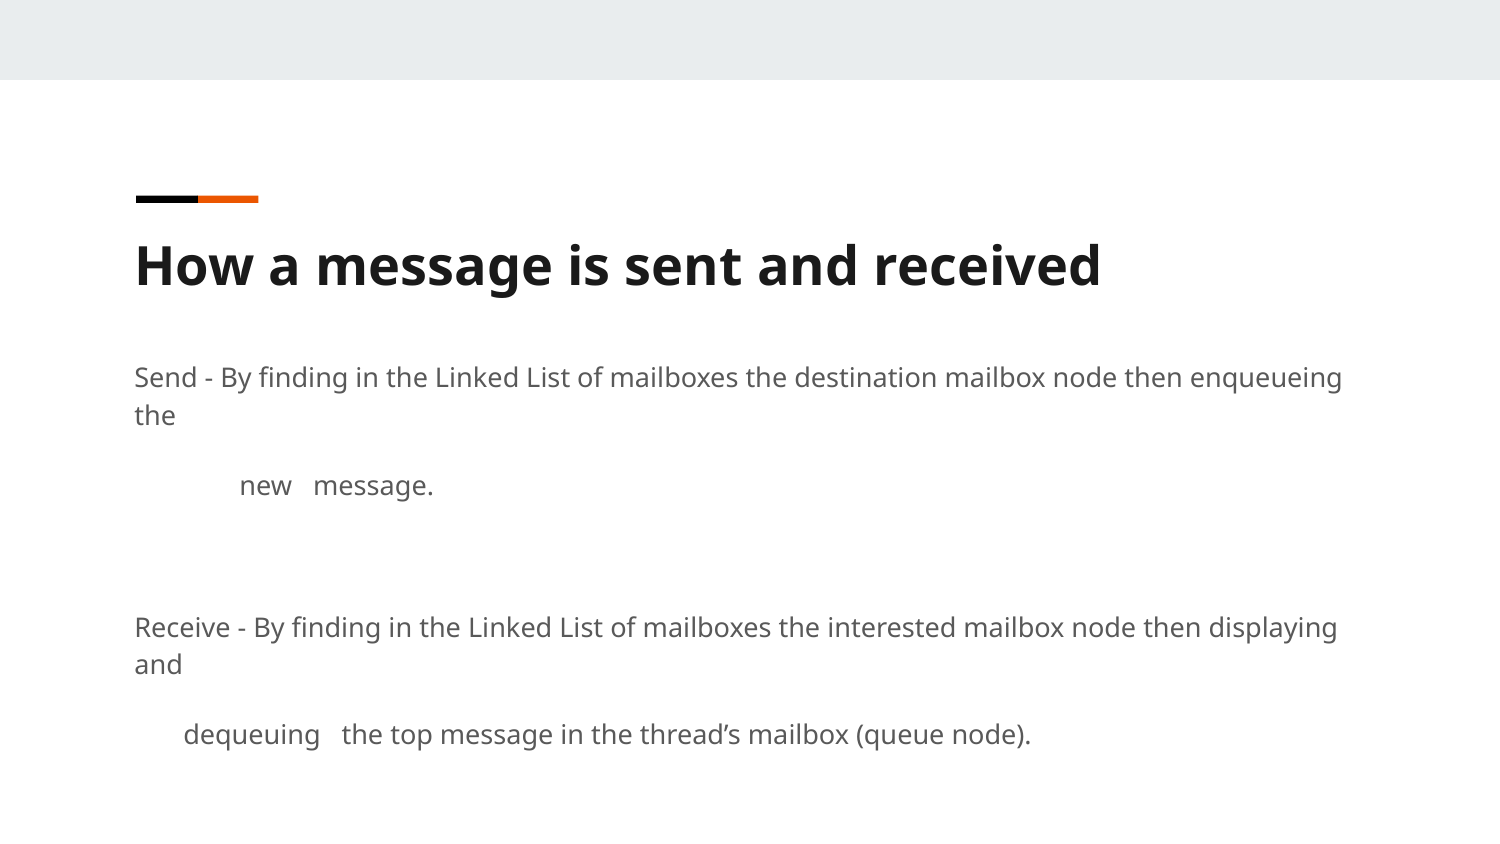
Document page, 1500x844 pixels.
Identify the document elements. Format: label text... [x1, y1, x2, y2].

text_box How a message is sent and received [119, 216, 1381, 304]
text_box Send - By finding in the Linked List of mailboxes the destination mailbox node then enqueueing the new message. Receive - By finding in the Linked List of mailboxes the interested mailbox node then displaying and dequeuing the top message in the thread’s mailbox (queue node). [119, 340, 1381, 712]
